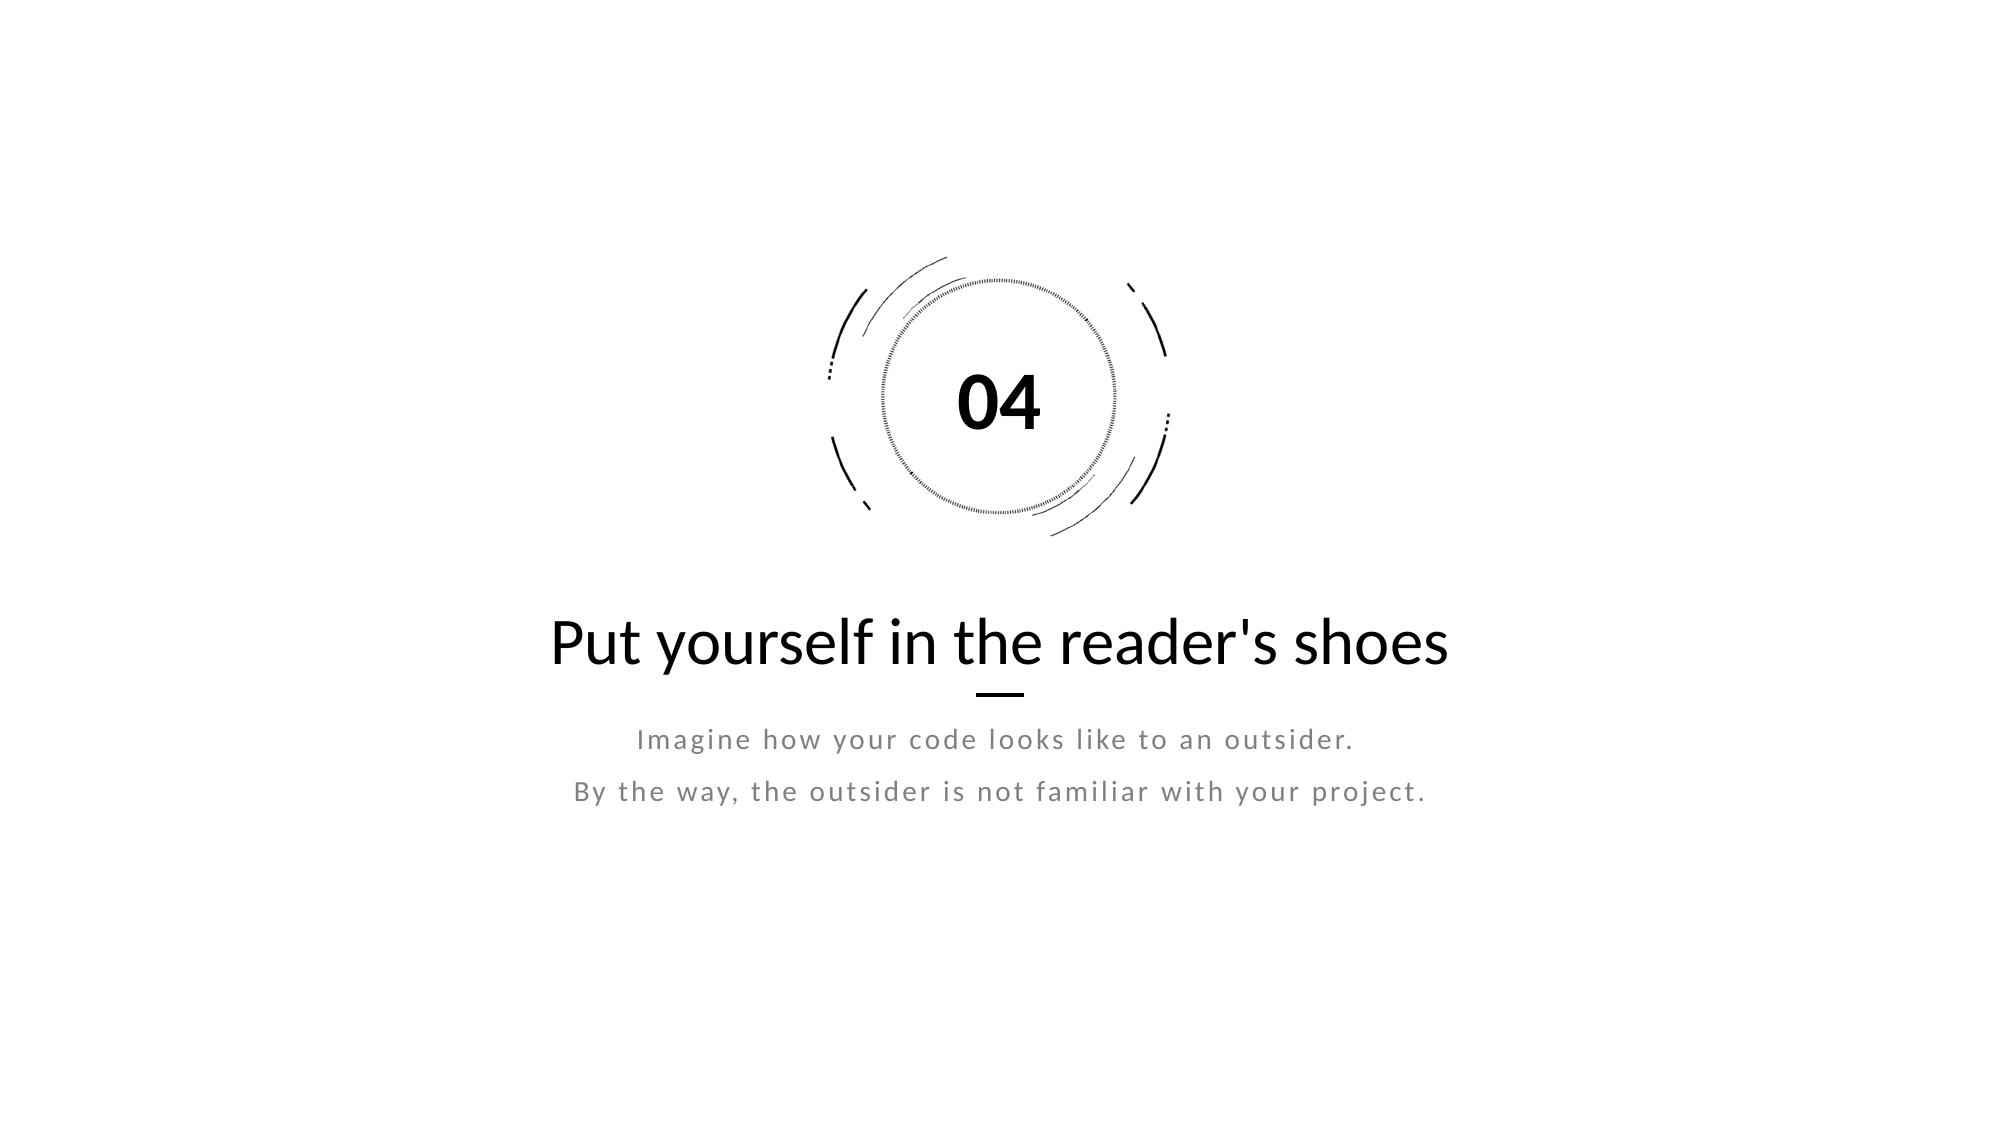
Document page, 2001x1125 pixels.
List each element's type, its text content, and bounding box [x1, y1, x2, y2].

text_box Put yourself in the reader's shoes [535, 590, 1465, 686]
picture [758, 157, 1239, 590]
text_box 04 [917, 313, 1083, 479]
text_box Imagine how your code looks like to an outsider. By the way, the outsider is not familiar with your project. [250, 695, 1750, 815]
